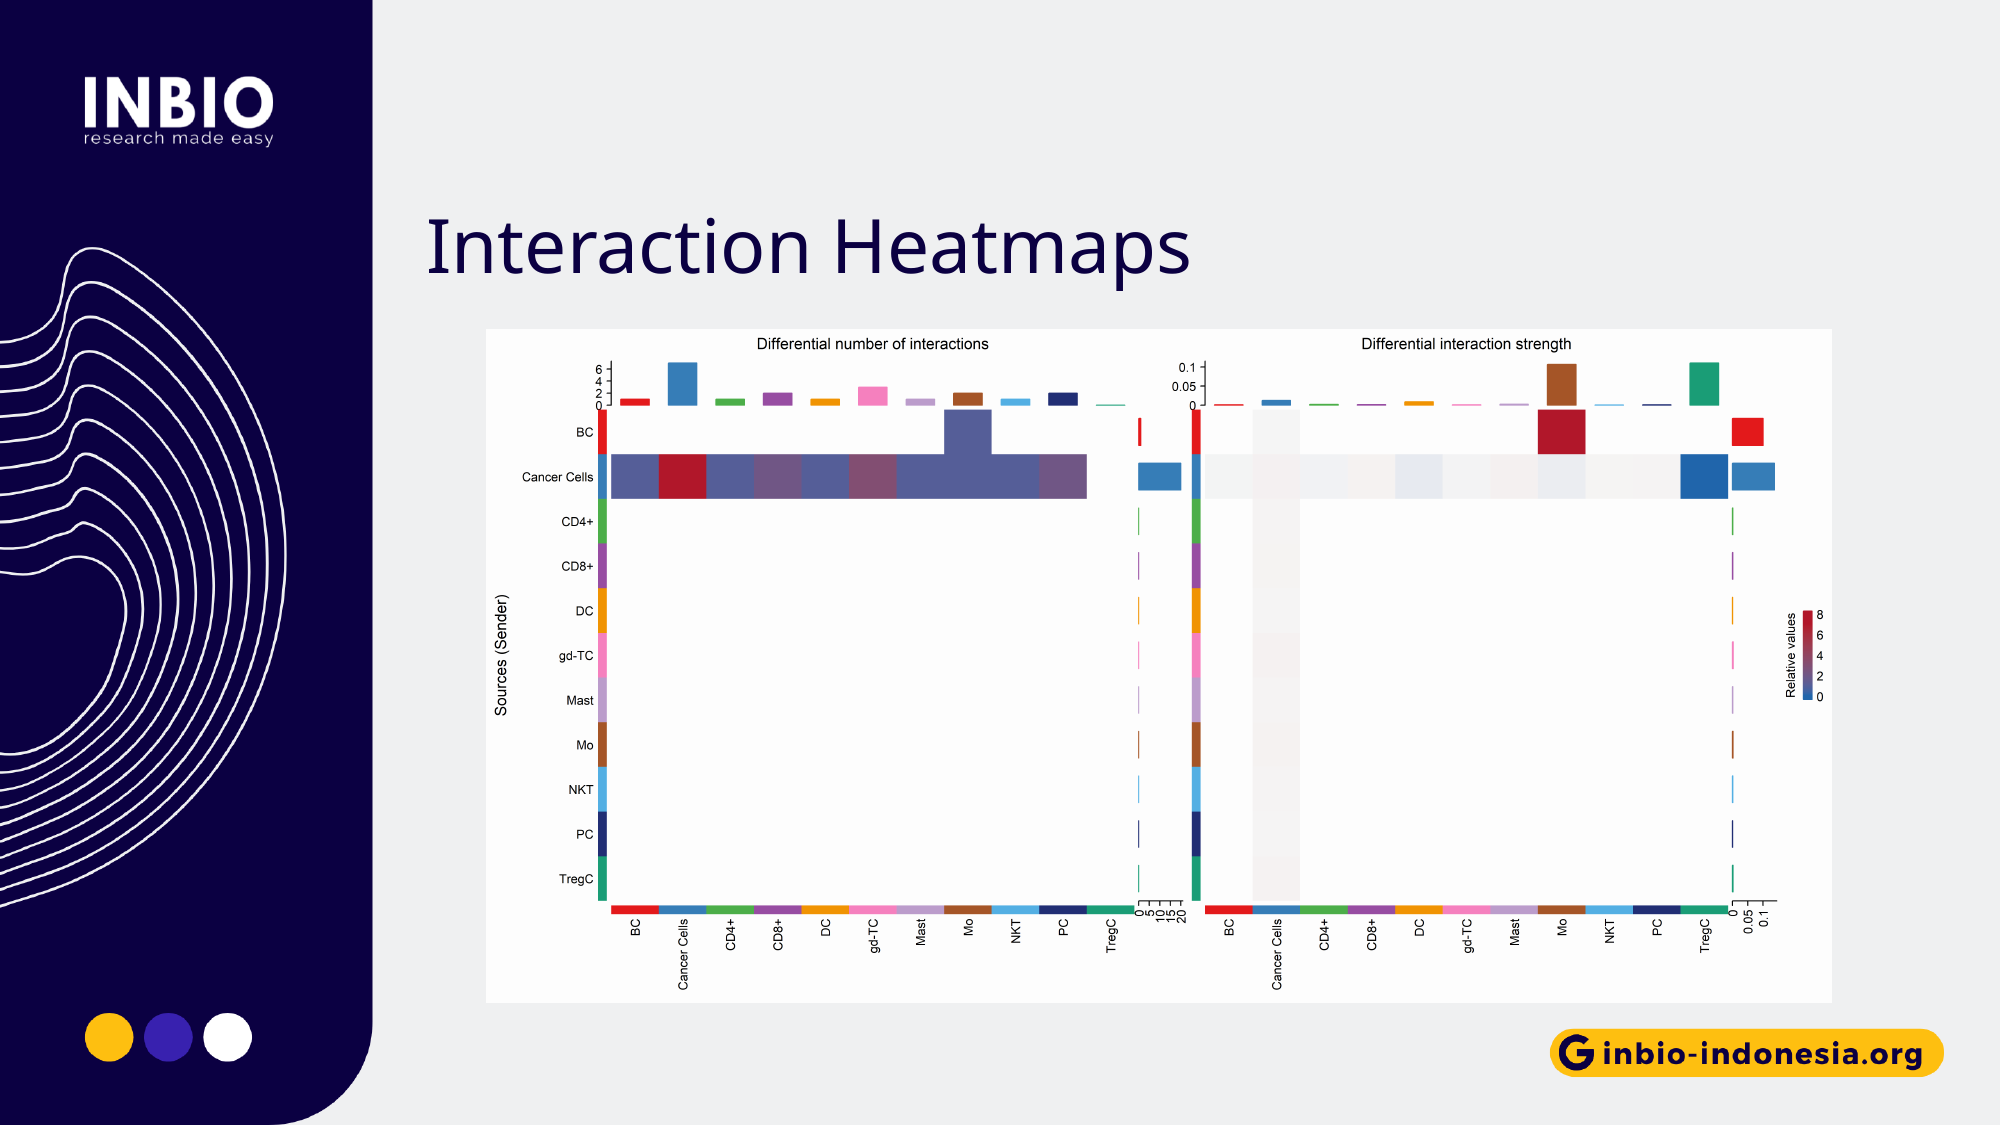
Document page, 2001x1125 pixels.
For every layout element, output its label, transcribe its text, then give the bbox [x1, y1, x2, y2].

picture [0, 0, 2000, 1125]
title Interaction Heatmaps [411, 183, 1907, 298]
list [486, 329, 1832, 1003]
